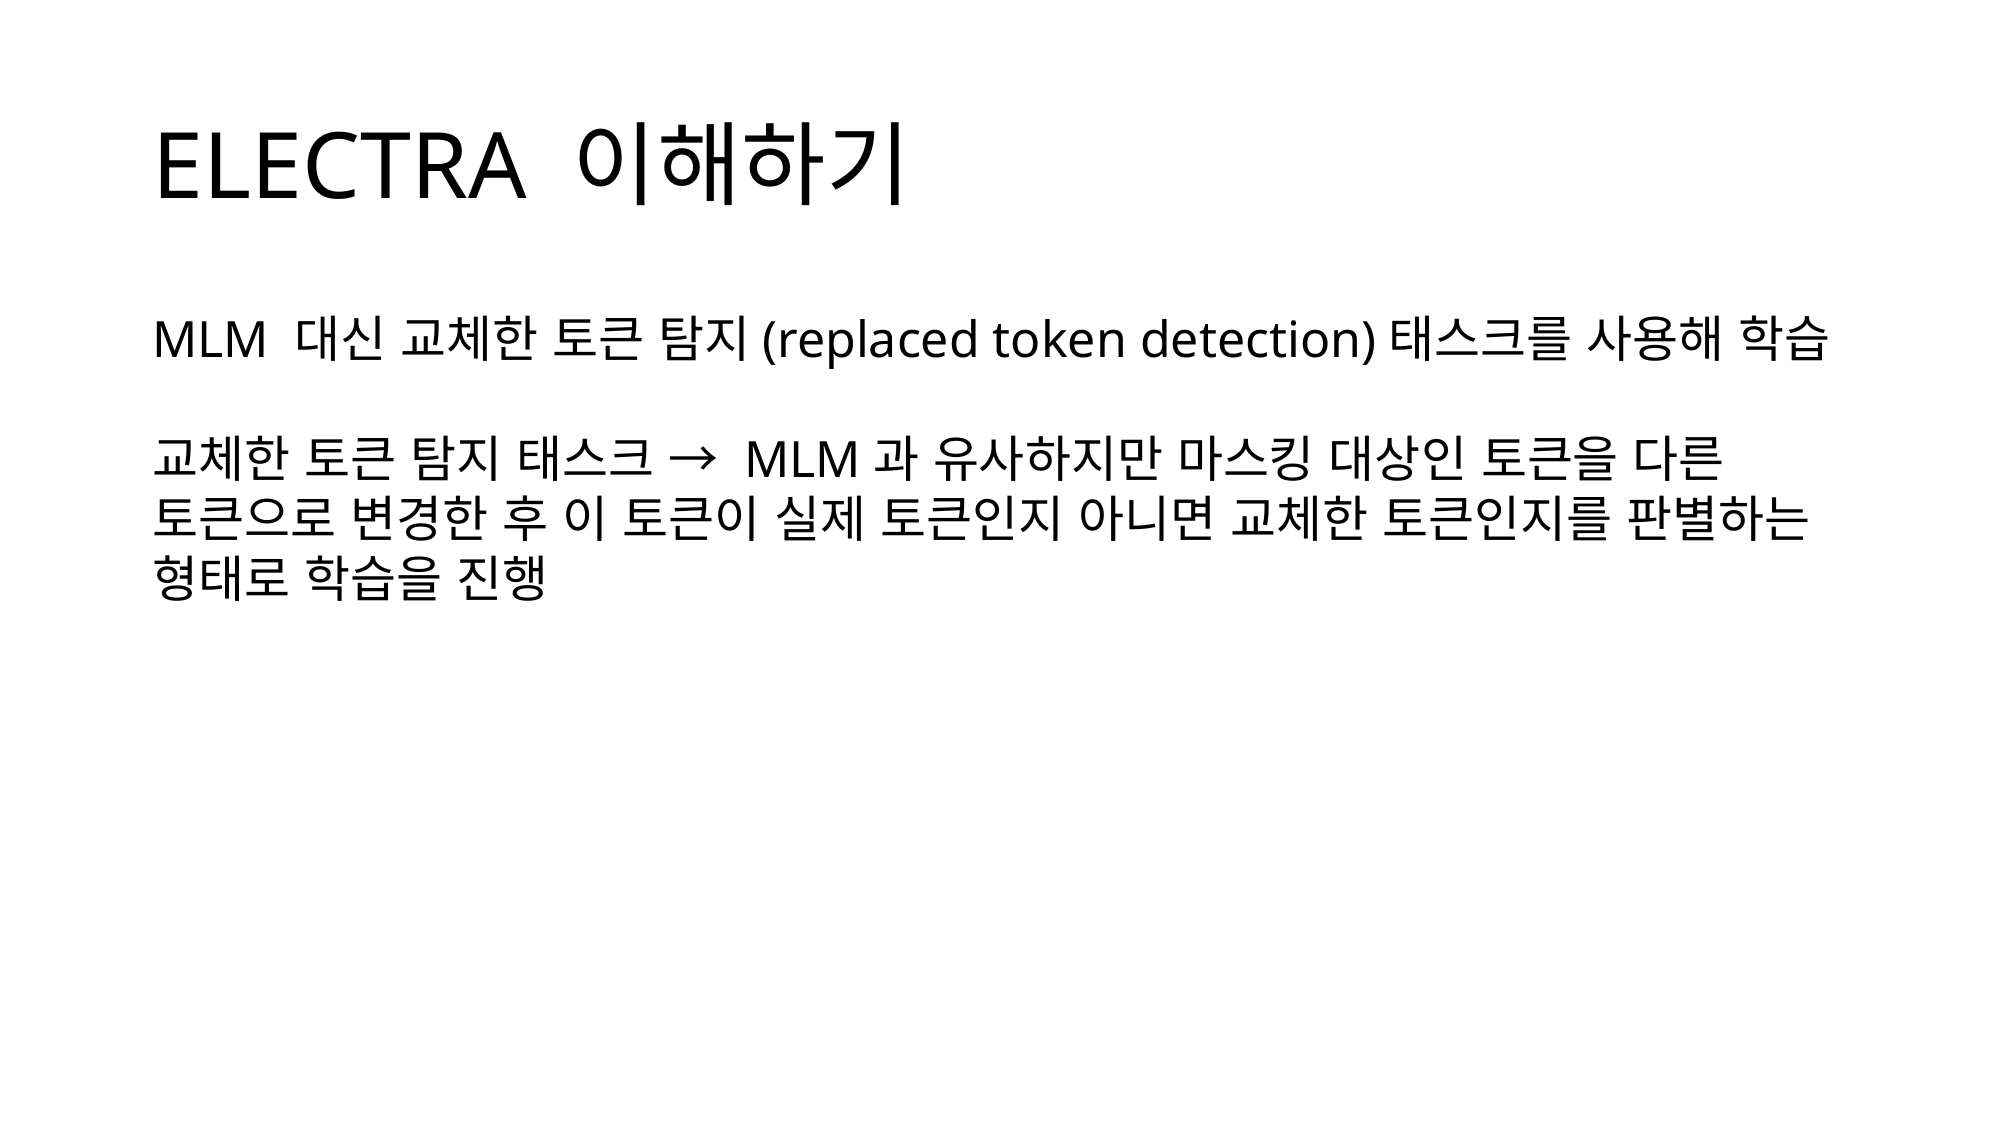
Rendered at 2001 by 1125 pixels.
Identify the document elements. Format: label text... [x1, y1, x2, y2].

title ELECTRA 이해하기 [137, 59, 1863, 278]
list MLM 대신 교체한 토큰 탐지(replaced token detection)태스크를 사용해 학습 교체한 토큰 탐지 태스크 → MLM과 유사하지만 마스킹 대상인 토큰을 다른 토큰으로 변경한 후 이 토큰이 실제 토큰인지 아니면 교체한 토큰인지를 판별하는 형태로 학습을 진행 [137, 299, 1863, 1014]
